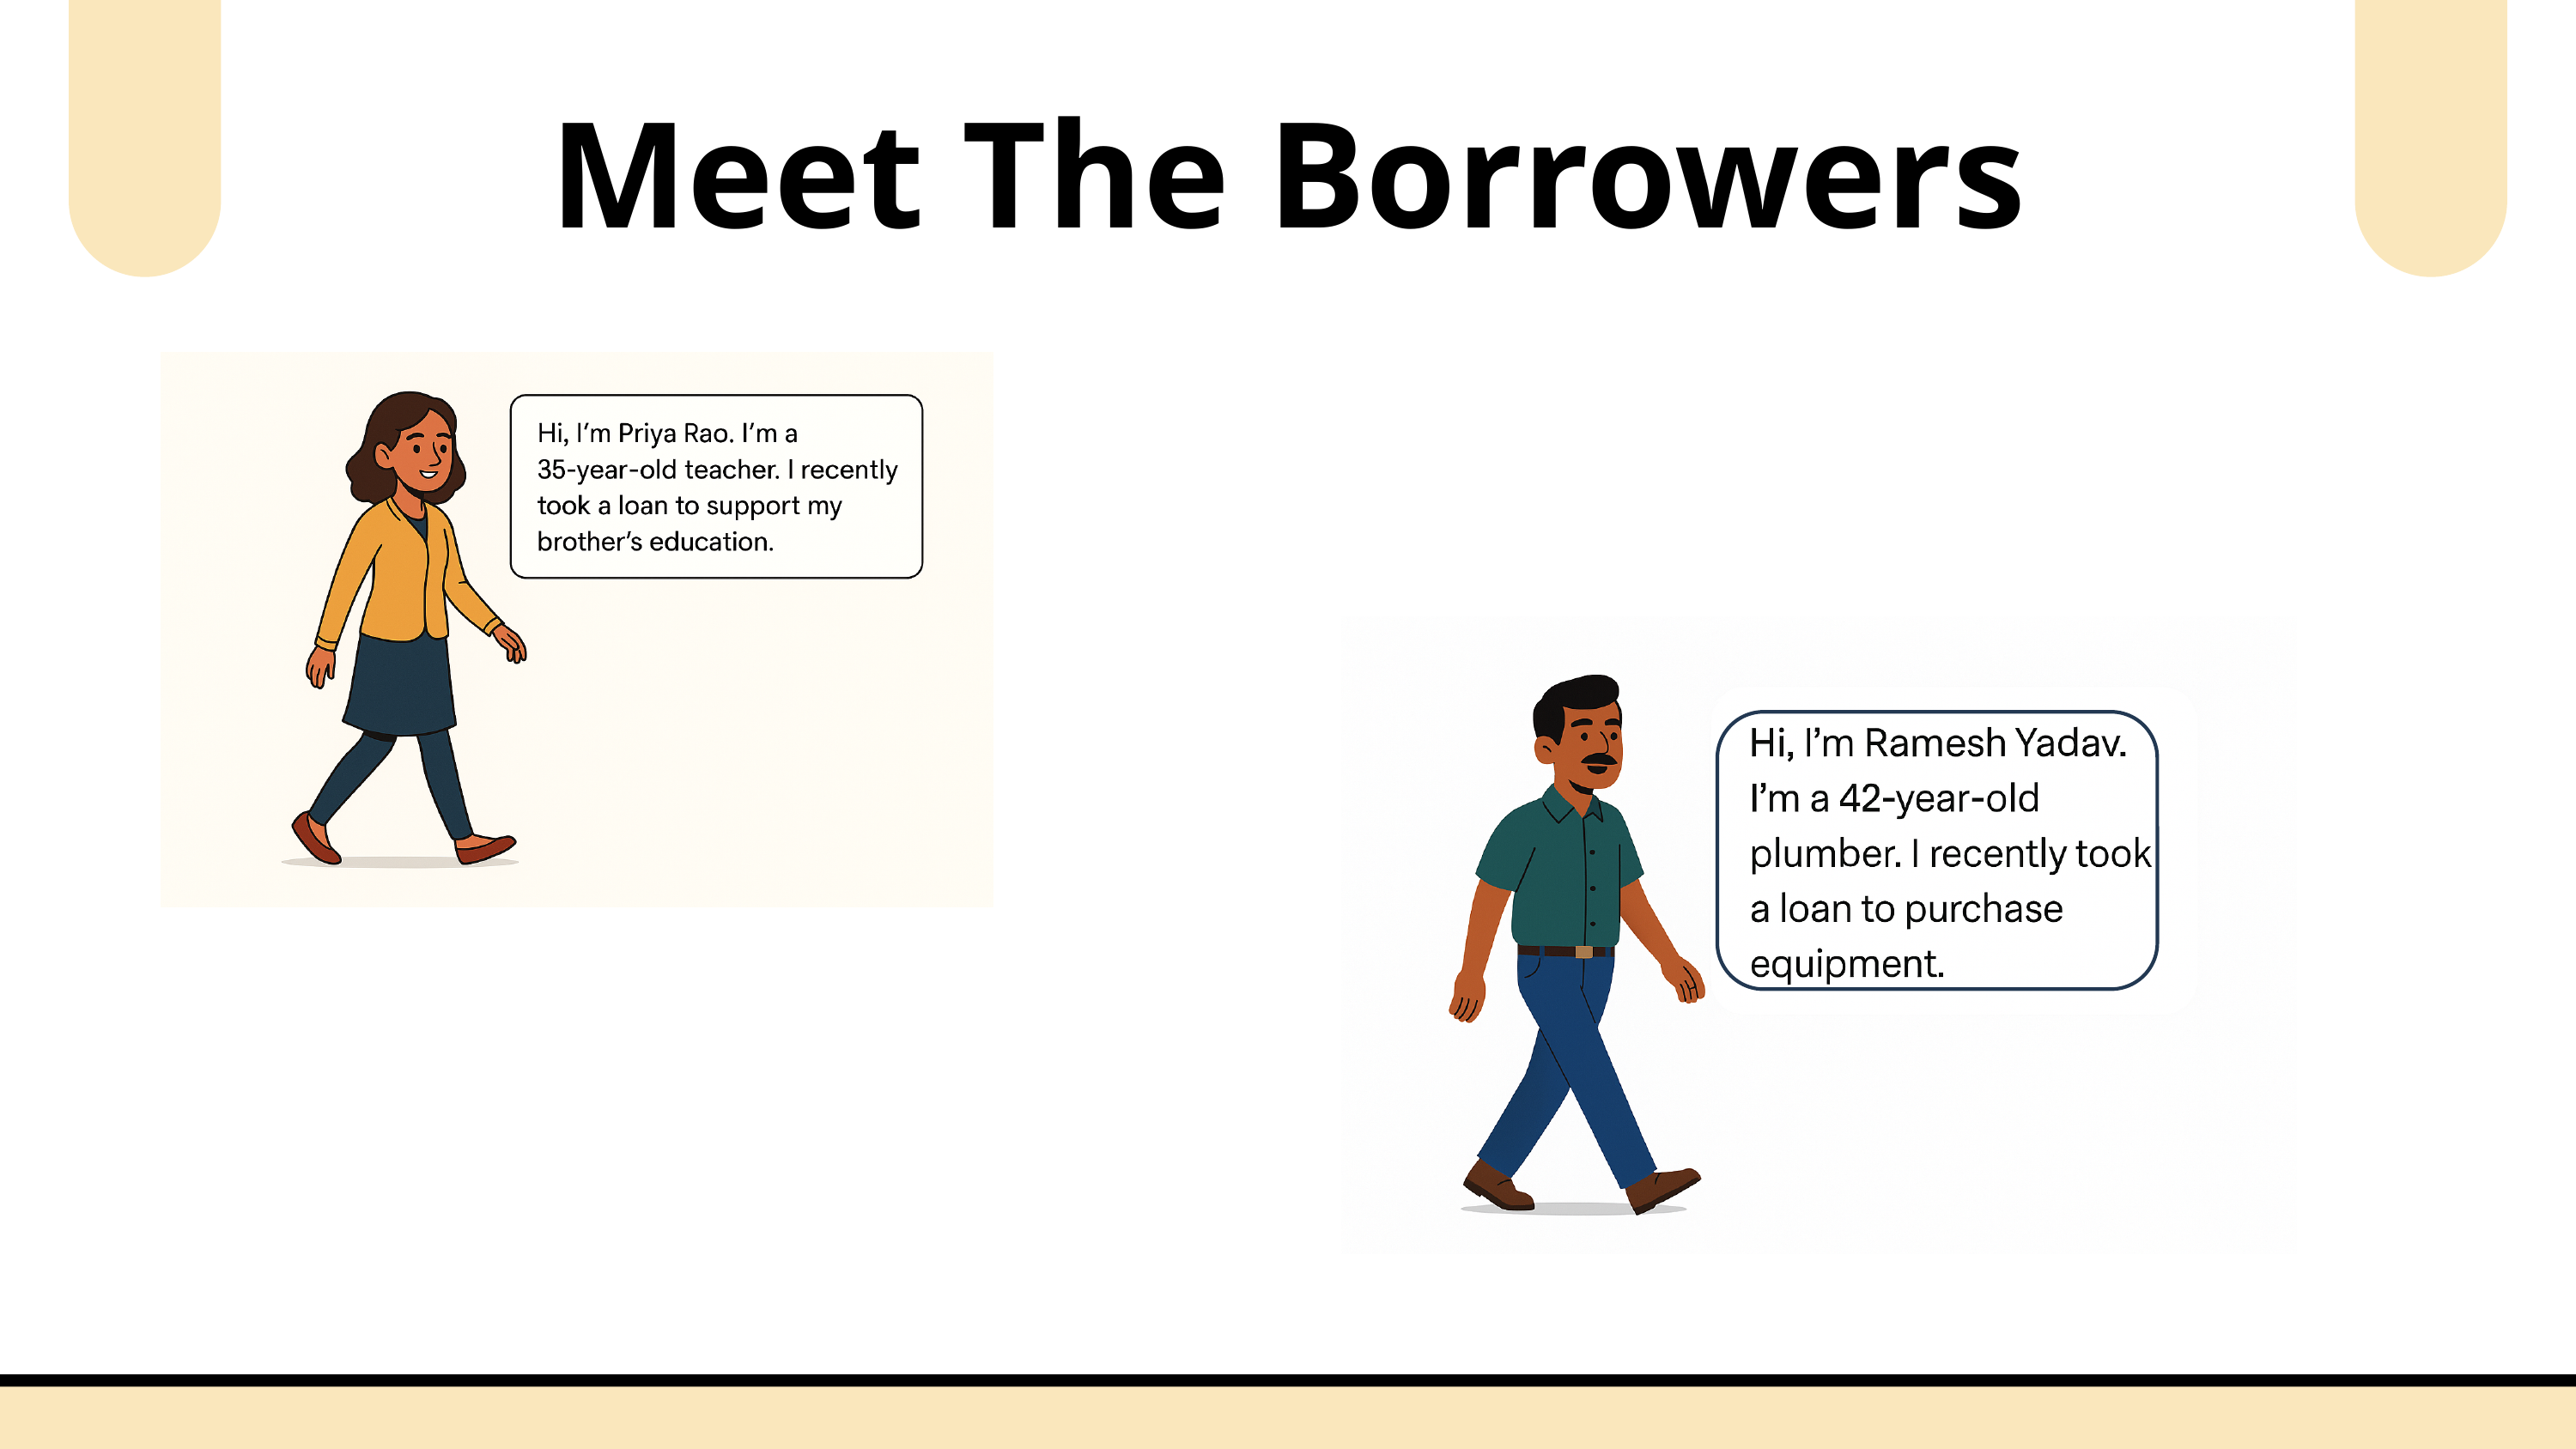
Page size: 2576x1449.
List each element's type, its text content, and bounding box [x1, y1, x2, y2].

picture [1341, 616, 2298, 1254]
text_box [68, 0, 222, 277]
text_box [2354, 0, 2508, 277]
text_box Meet The Borrowers [532, 52, 2044, 258]
picture [161, 352, 994, 908]
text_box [0, 1379, 2576, 1449]
